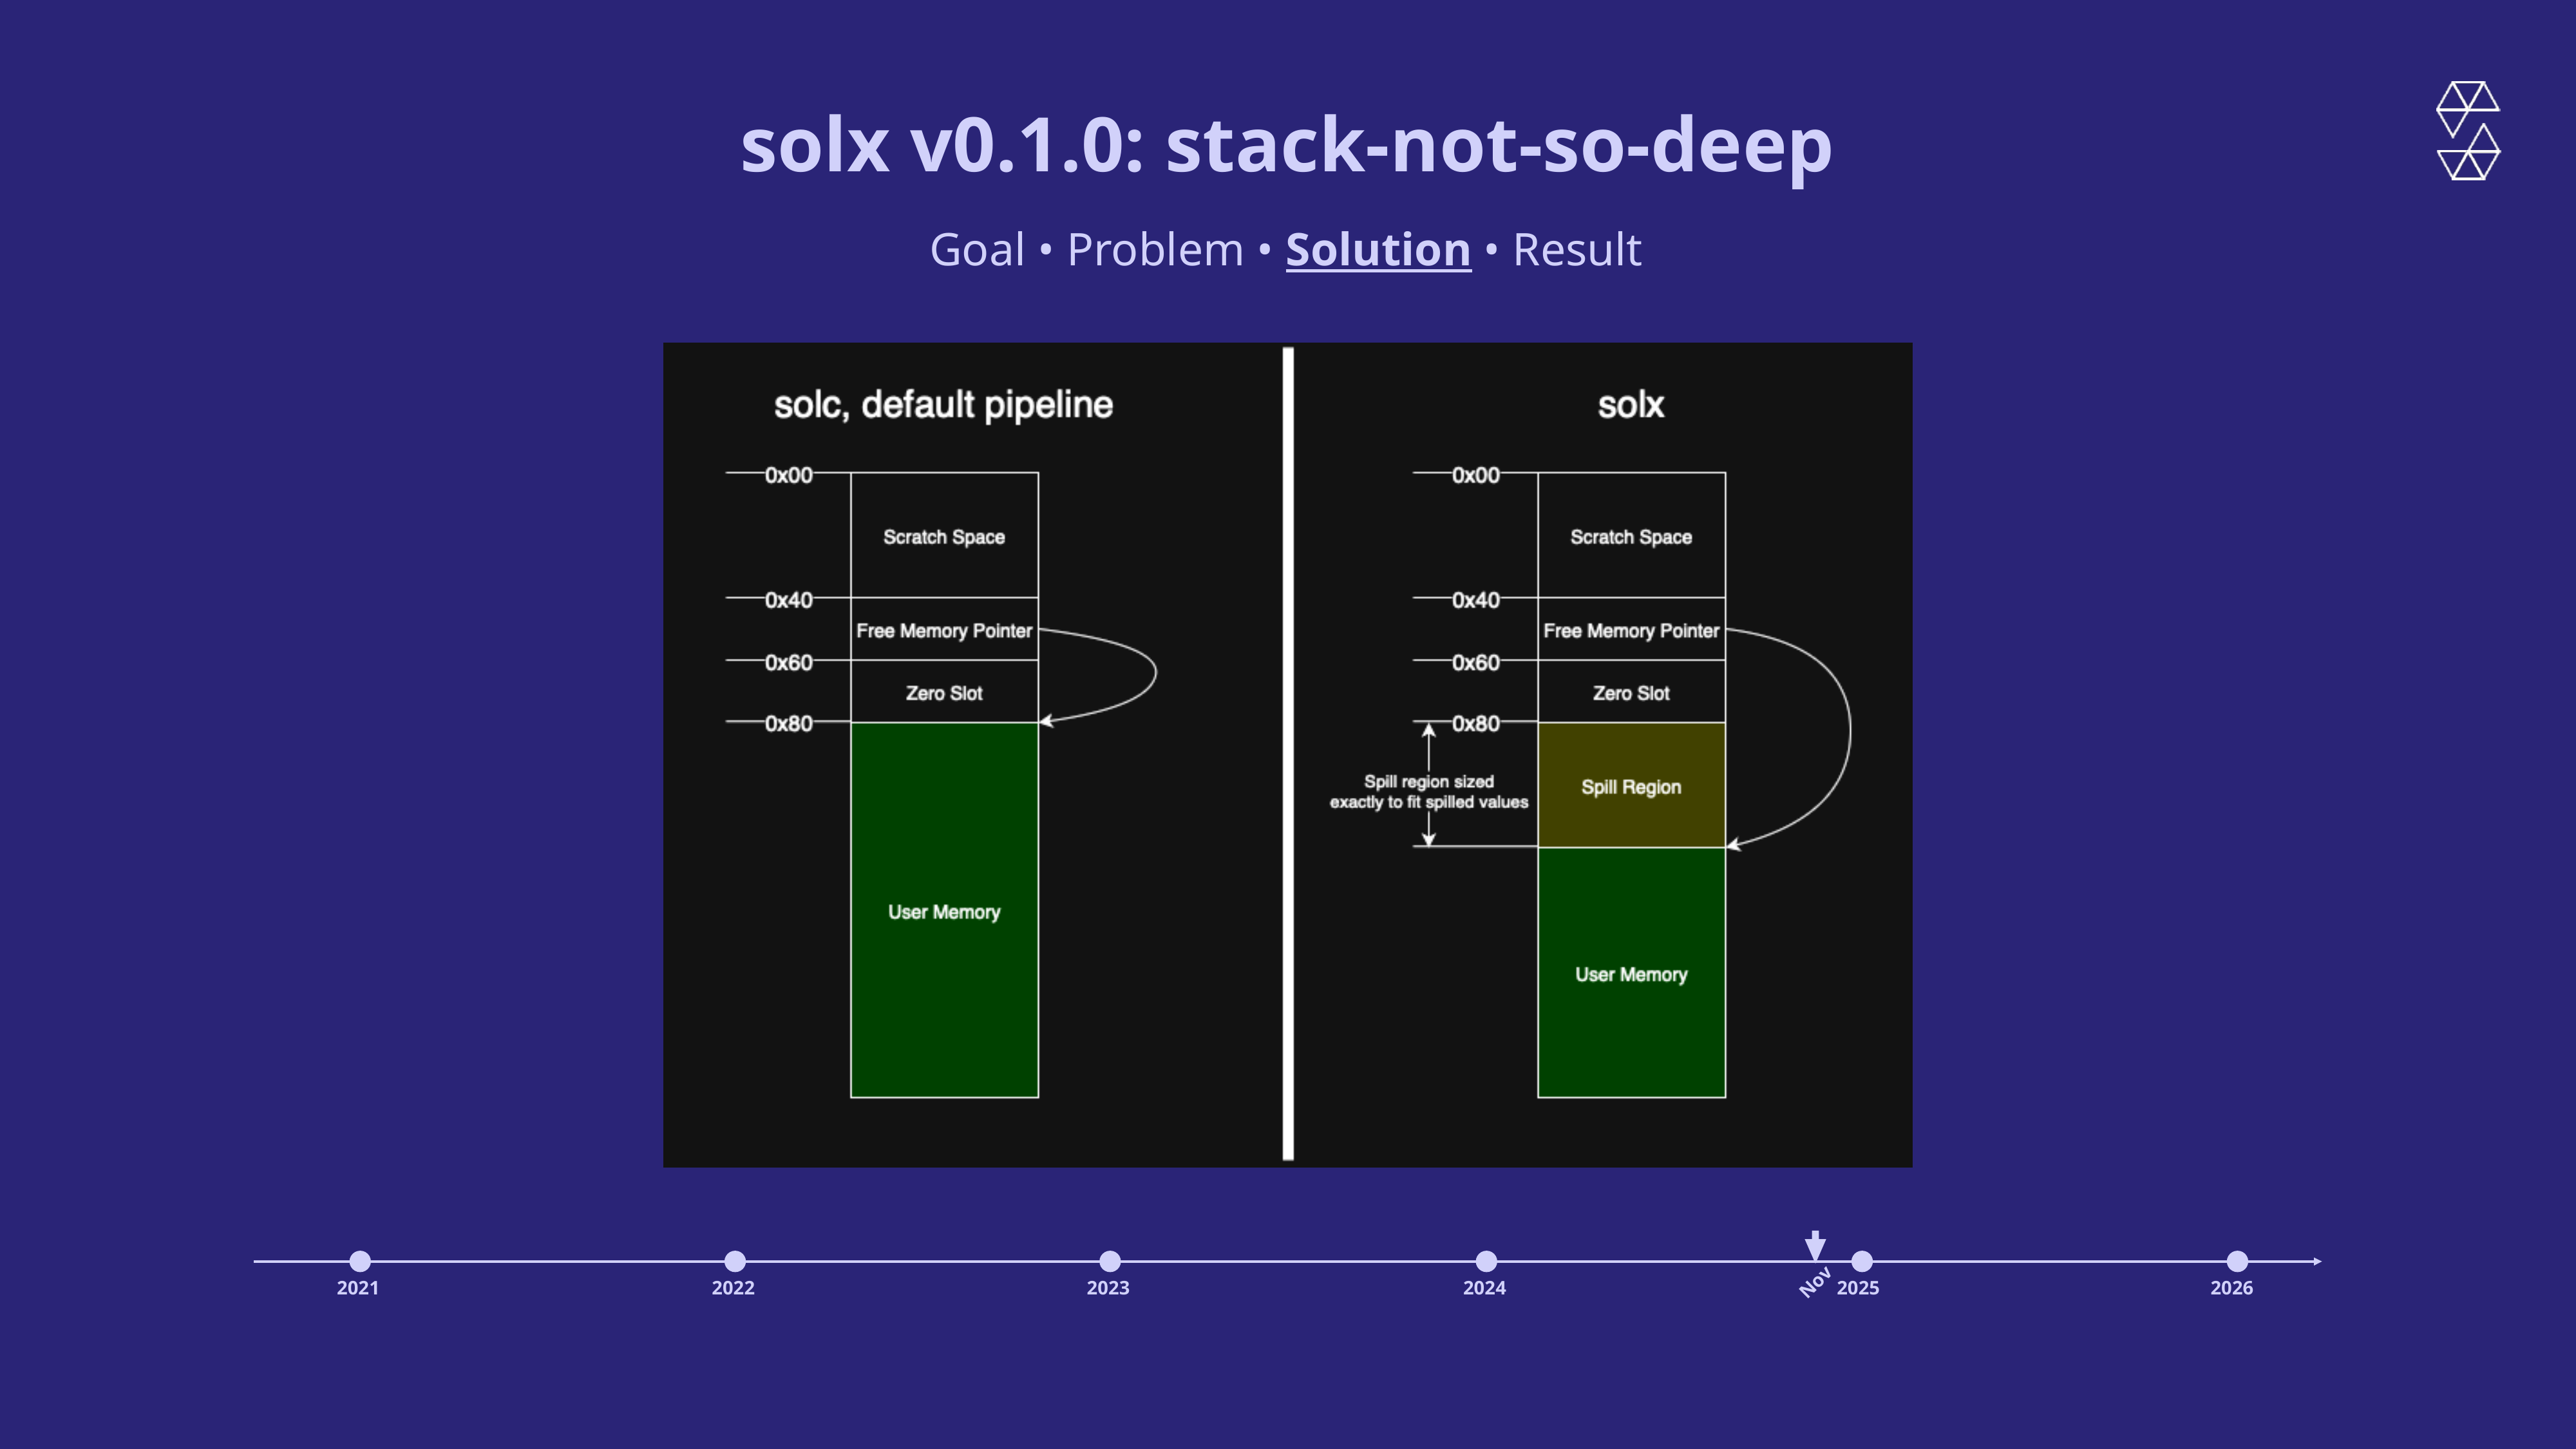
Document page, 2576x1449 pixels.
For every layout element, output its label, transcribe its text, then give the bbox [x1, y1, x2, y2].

text_box [349, 1251, 371, 1273]
text_box [724, 1251, 746, 1273]
text_box [1851, 1251, 1873, 1273]
text_box [1475, 1251, 1497, 1273]
text_box [1099, 1251, 1121, 1273]
text_box [2249, 1257, 2322, 1266]
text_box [2436, 81, 2501, 181]
text_box 2021 [331, 1273, 389, 1304]
picture [663, 343, 1913, 1168]
text_box Goal • Problem • Solution • Result [310, 216, 2262, 280]
text_box Nov [1788, 1248, 1851, 1311]
text_box 2026 [2205, 1273, 2263, 1304]
text_box 2023 [1081, 1273, 1139, 1304]
text_box 2025 [1831, 1273, 1889, 1304]
text_box 2022 [706, 1273, 764, 1304]
text_box solx v0.1.0: stack-not-so-deep [735, 101, 1841, 193]
text_box [1804, 1230, 1826, 1262]
text_box [2226, 1251, 2249, 1273]
text_box 2024 [1457, 1273, 1515, 1304]
